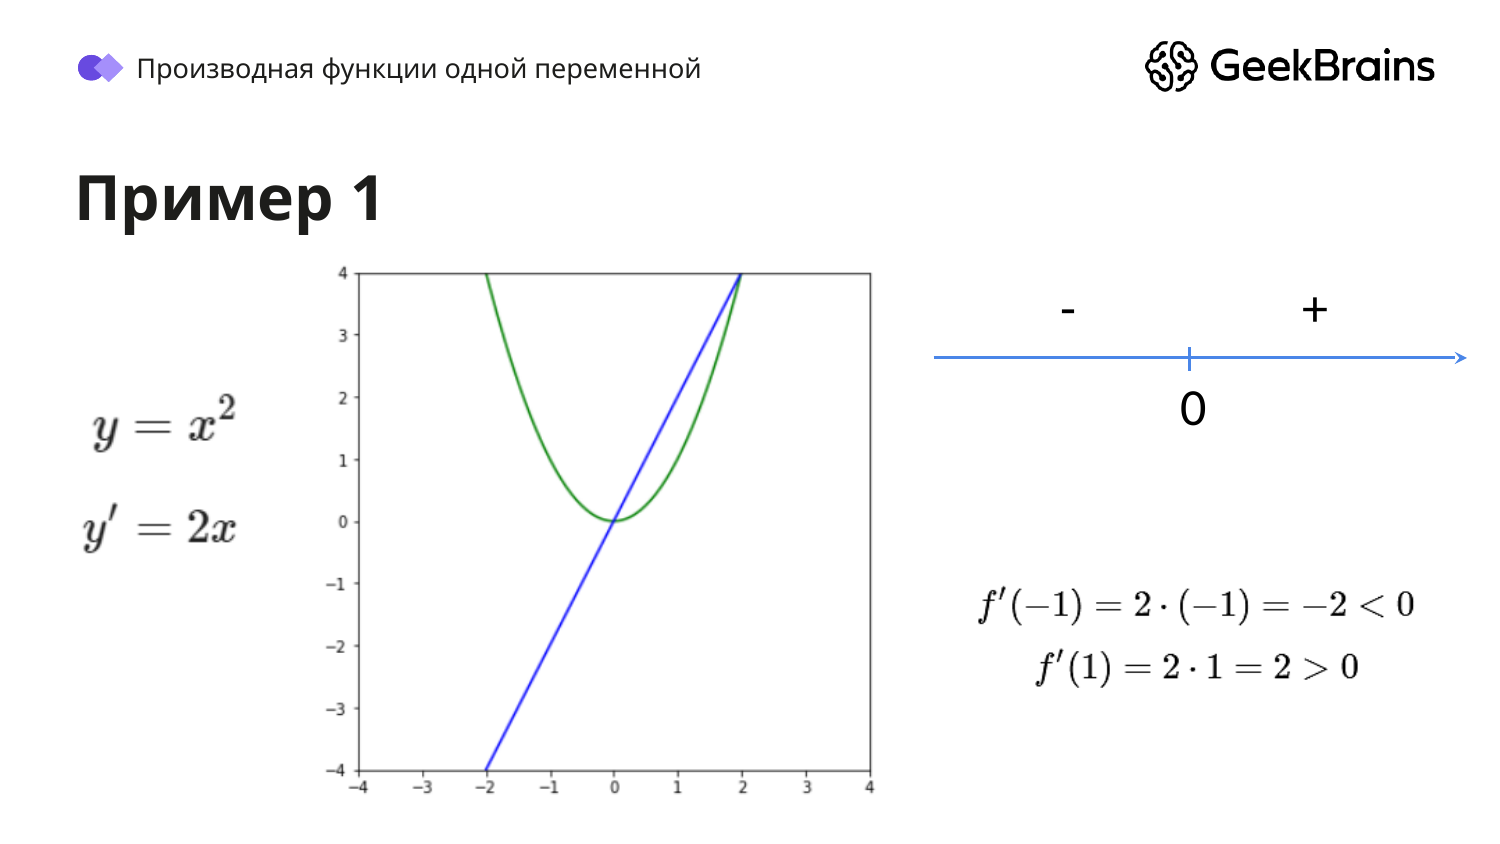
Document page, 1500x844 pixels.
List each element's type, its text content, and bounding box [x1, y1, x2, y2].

text_box [78, 54, 102, 81]
title Производная функции одной переменной [134, 39, 812, 83]
title Пример 1 [74, 168, 1479, 243]
text_box [93, 53, 124, 82]
text_box + [1287, 259, 1357, 352]
picture [1145, 39, 1435, 93]
picture [70, 483, 264, 575]
picture [965, 559, 1435, 707]
picture [83, 375, 251, 474]
text_box - [1045, 259, 1116, 352]
text_box 0 [1165, 367, 1235, 451]
picture [321, 247, 892, 819]
